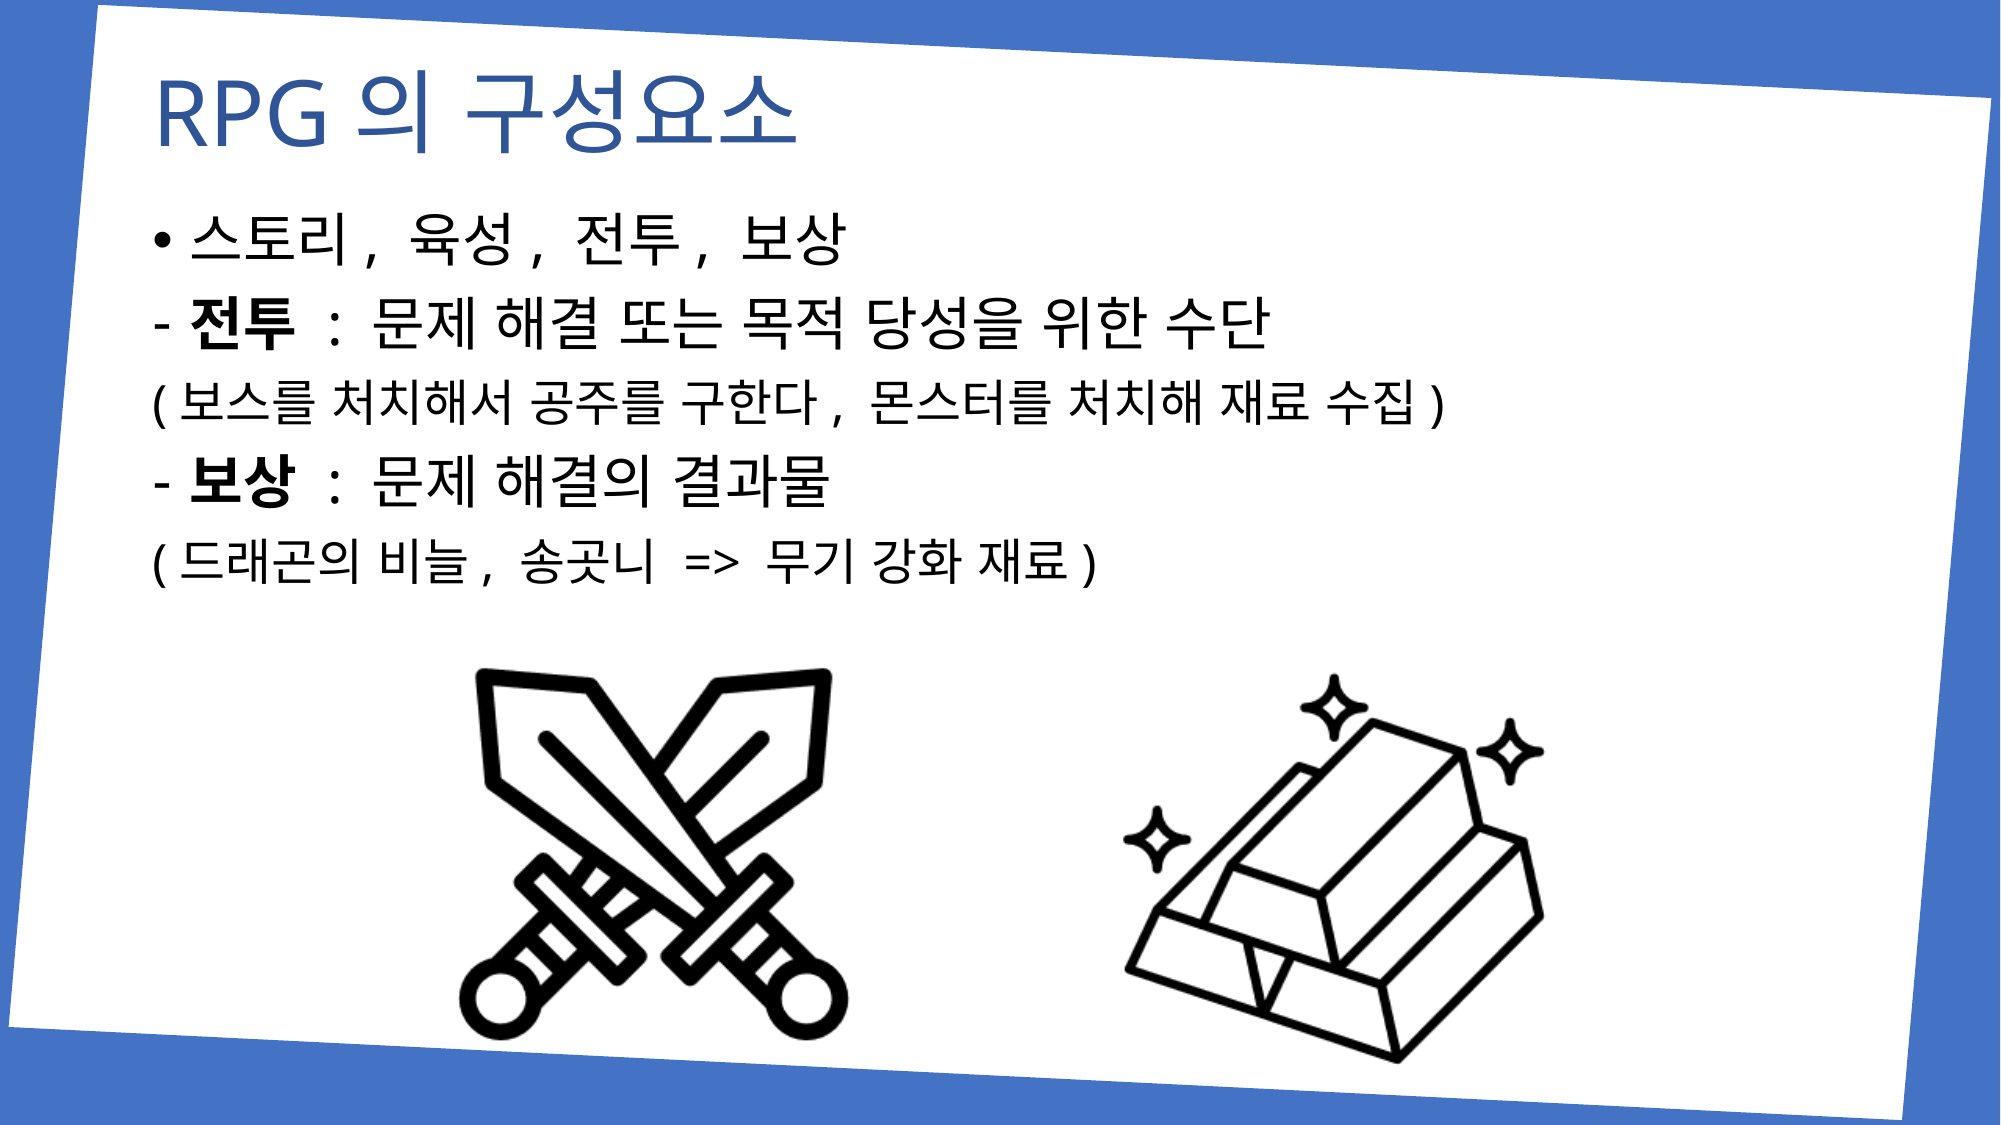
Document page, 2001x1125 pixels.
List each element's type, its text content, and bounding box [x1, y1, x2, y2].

picture [419, 620, 889, 1090]
title RPG의 구성요소 [137, 59, 1863, 203]
list 스토리, 육성, 전투, 보상 전투 : 문제 해결 또는 목적 당성을 위한 수단 (보스를 처치해서 공주를 구한다, 몬스터를 처치해 재료 수집) 보상 : 문제 해결의 결과물 (드래곤의 비늘, 송곳니 => 무기 강화 재료) [137, 203, 1863, 1030]
picture [1100, 620, 1569, 1090]
